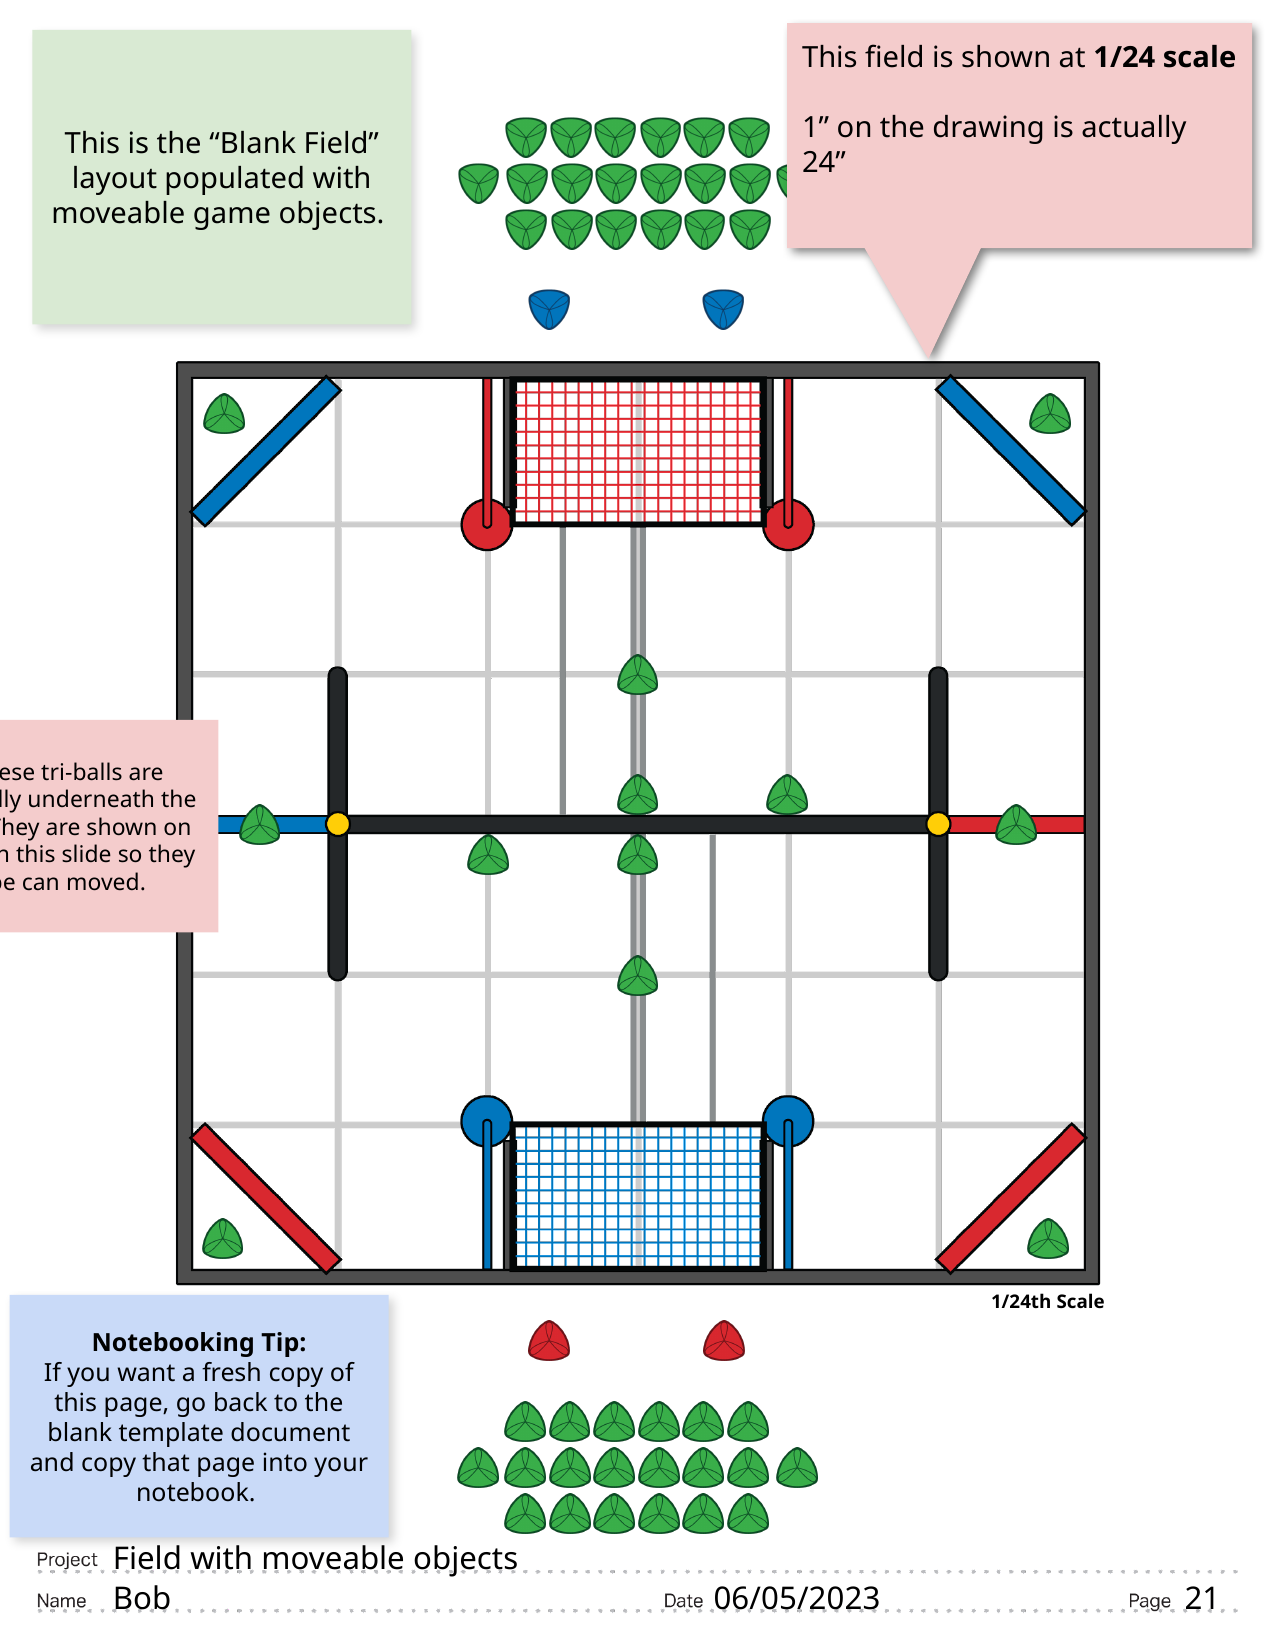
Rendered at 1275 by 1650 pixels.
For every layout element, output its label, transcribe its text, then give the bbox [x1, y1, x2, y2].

text_box Notebooking Tip: If you want a fresh copy of this page, go back to the blank template document and copy that page into your notebook. [9, 1294, 389, 1538]
subtitle 06/05/2023 [713, 1577, 1127, 1616]
subtitle 21 [1184, 1577, 1265, 1616]
text_box This is the “Blank Field” layout populated with moveable game objects. [32, 29, 412, 325]
text_box This field is shown at 1/24 scale 1” on the drawing is actually 24” [787, 23, 1253, 359]
subtitle Bob [112, 1577, 638, 1616]
text_box These tri-balls are actually underneath the bar. They are shown on top on this slide so they be can moved. [0, 719, 219, 933]
title Field with moveable objects [112, 1538, 1238, 1577]
picture [0, 0, 1275, 1650]
